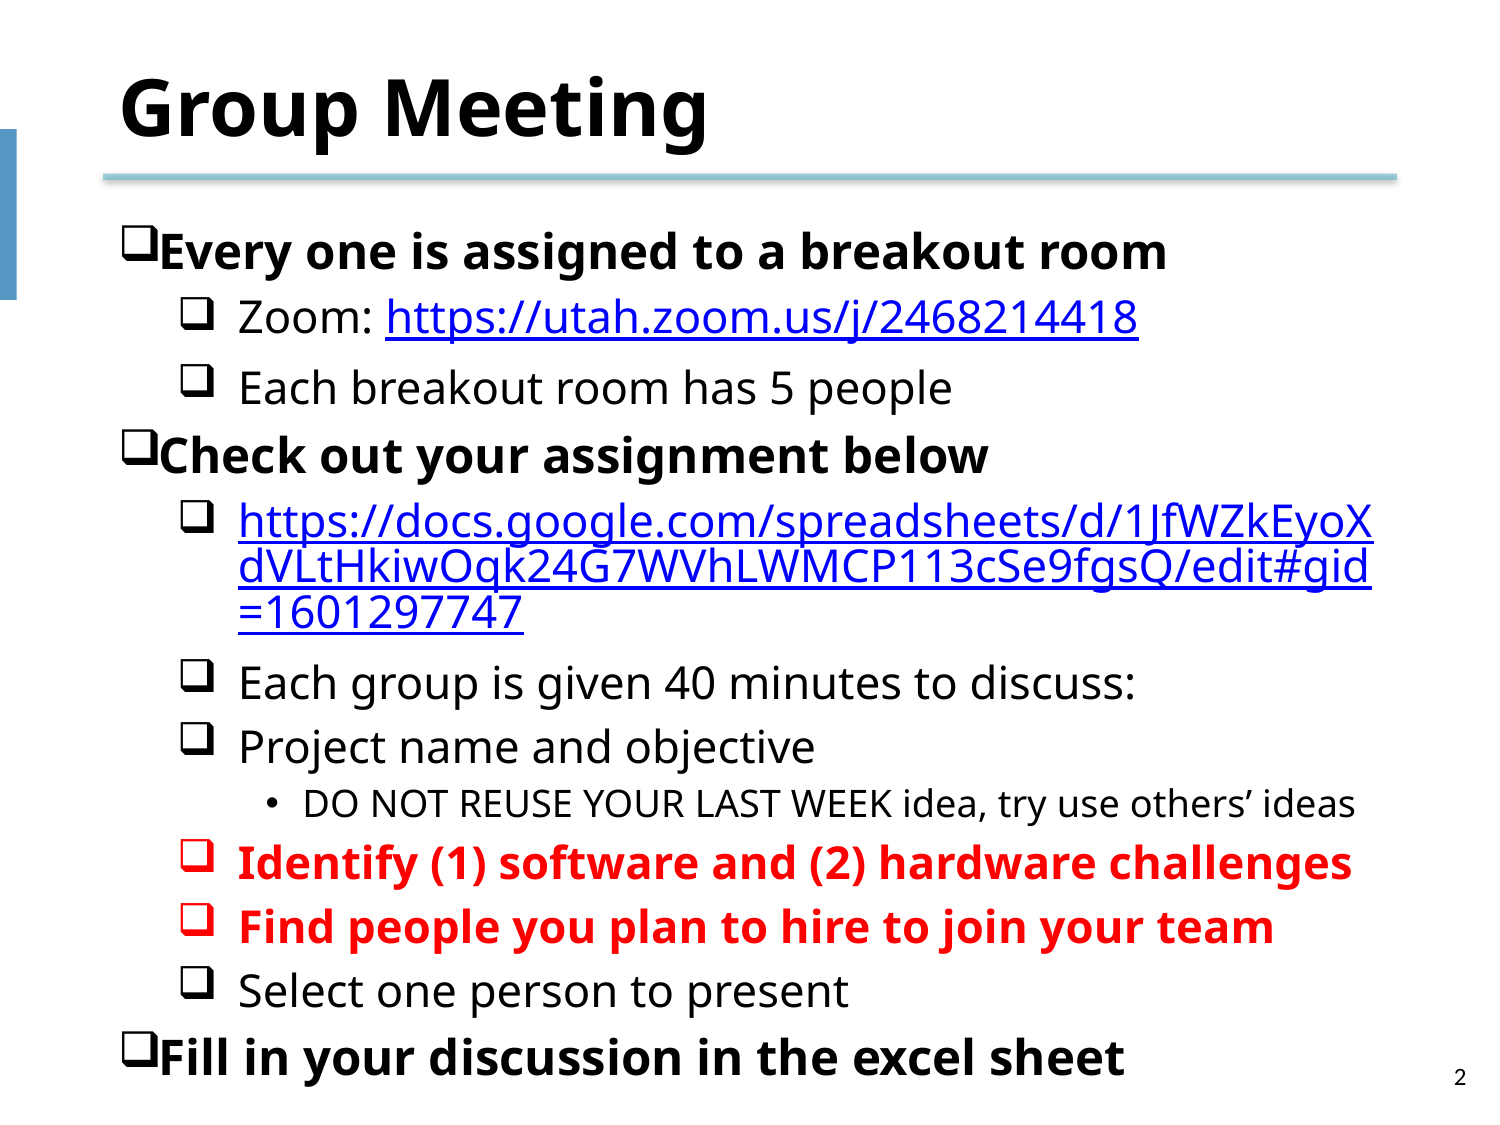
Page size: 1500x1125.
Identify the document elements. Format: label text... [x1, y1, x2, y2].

title Group Meeting [103, 25, 1397, 185]
list Every one is assigned to a breakout room Zoom: https://utah.zoom.us/j/2468214418 Each breakout room has 5 people Check out your assignment below https://docs.google.com/spreadsheets/d/1JfWZkEyoXdVLtHkiwOqk24G7WVhLWMCP113cSe9fgsQ/edit#gid=1601297747 Each group is given 40 minutes to discuss: Project name and objective DO NOT REUSE YOUR LAST WEEK idea, try use others’ ideas Identify (1) software and (2) hardware challenges Find people you plan to hire to join your team Select one person to present Fill in your discussion in the excel sheet [103, 212, 1397, 1078]
slide_number 2 [1131, 1045, 1482, 1106]
